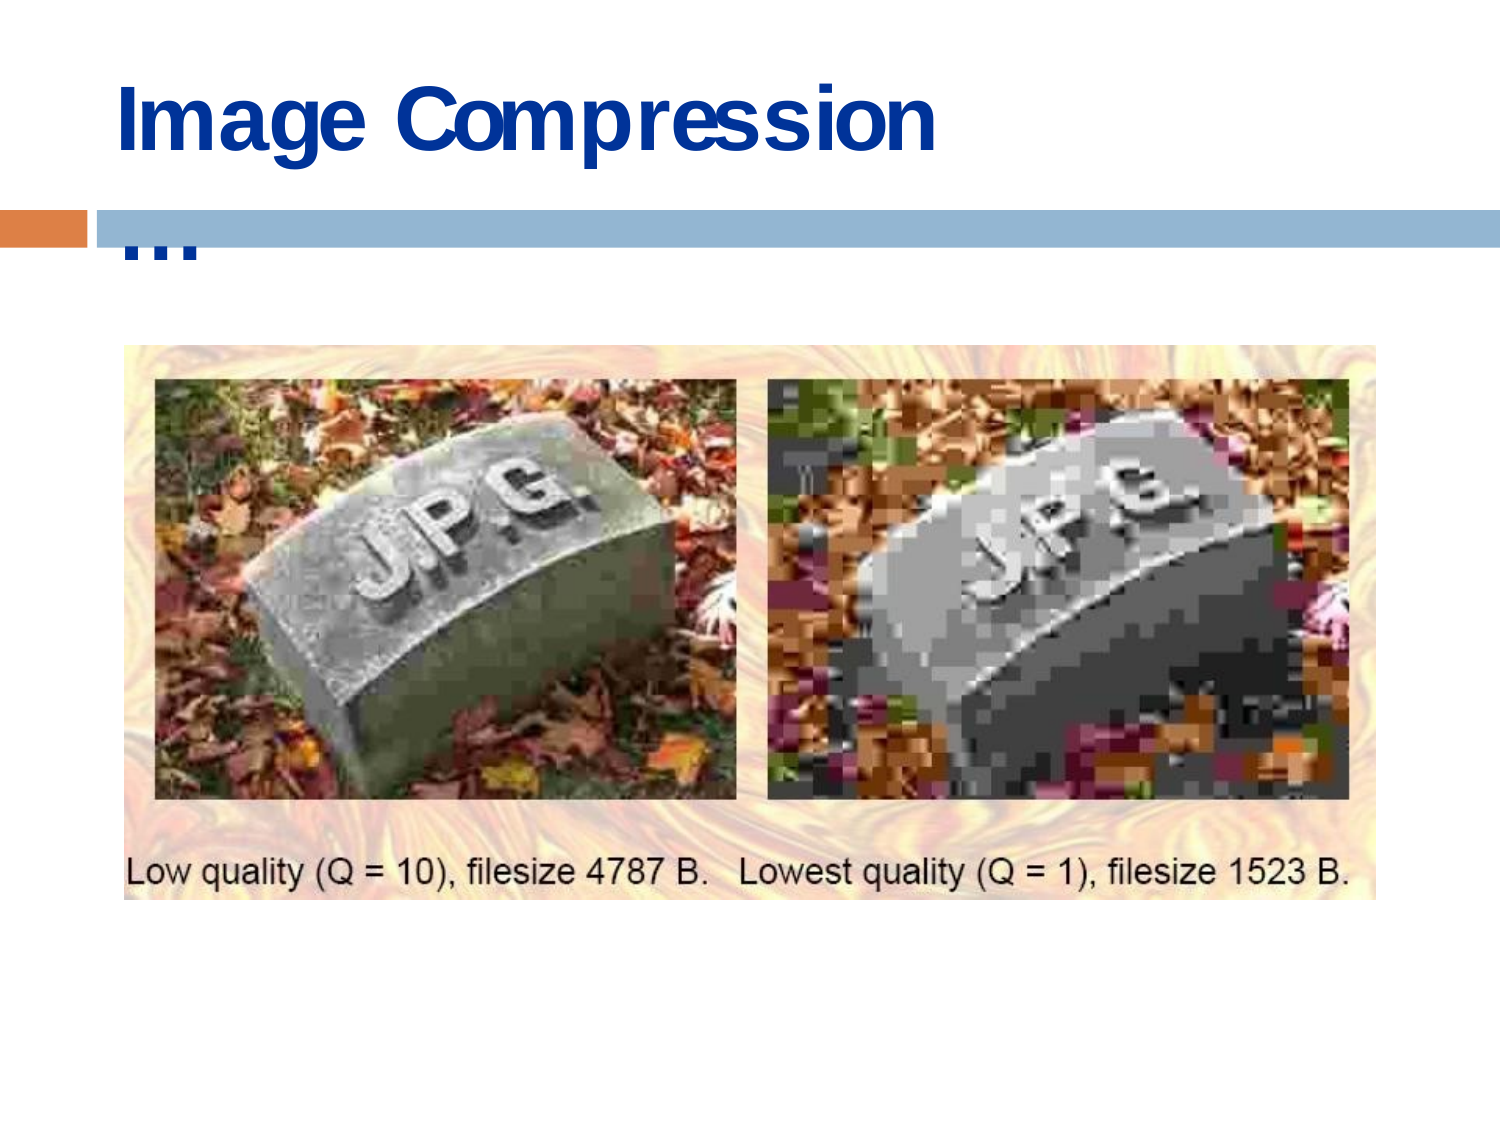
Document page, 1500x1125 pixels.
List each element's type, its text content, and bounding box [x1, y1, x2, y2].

picture [123, 344, 1376, 901]
title Image Compression … [113, 56, 995, 279]
